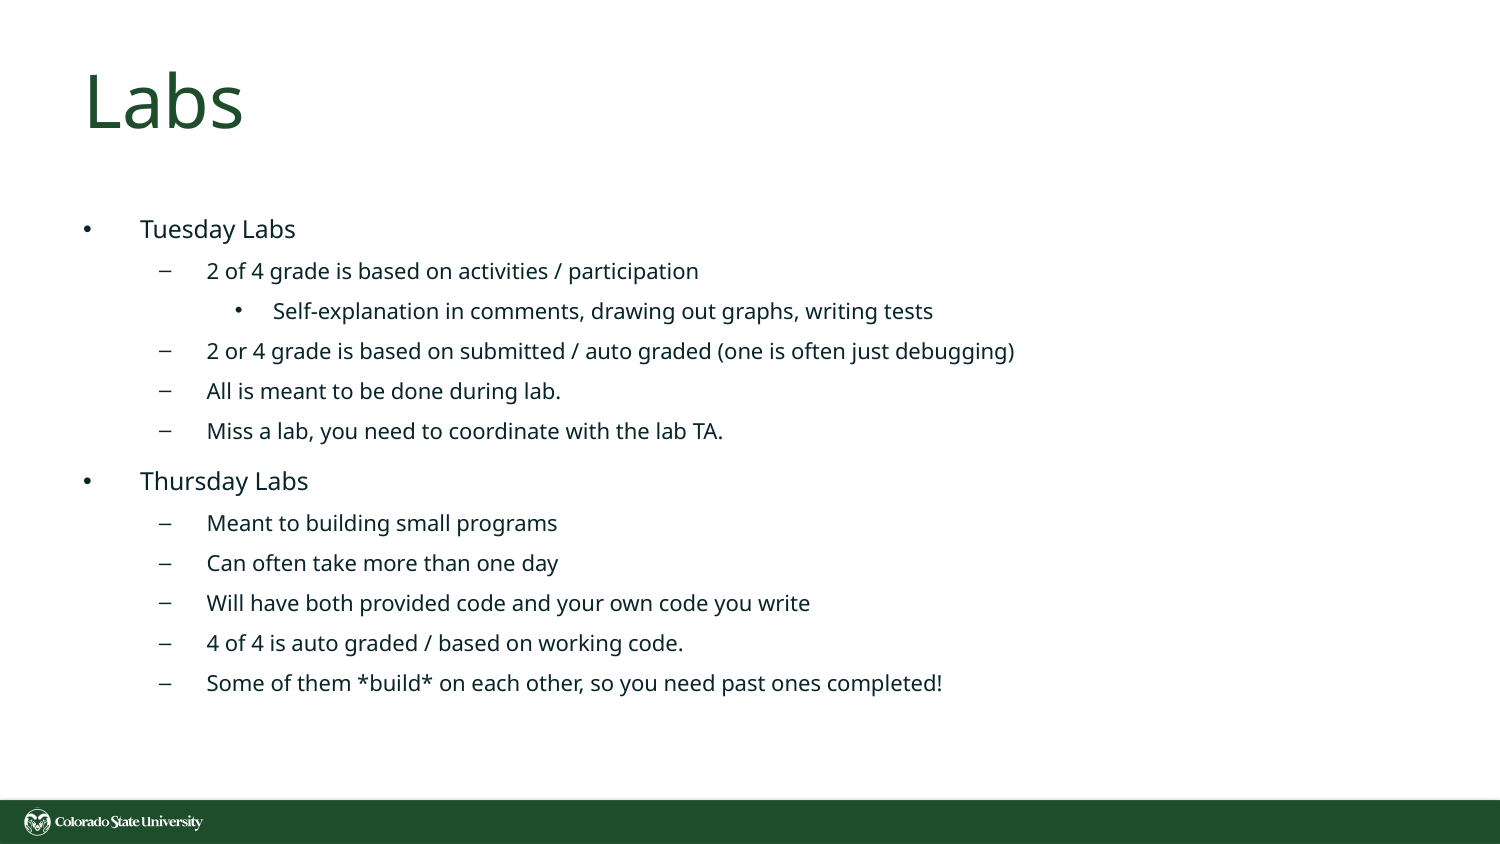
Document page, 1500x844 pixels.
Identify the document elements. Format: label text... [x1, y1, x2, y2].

title Labs [68, 38, 1432, 159]
picture [16, 800, 211, 844]
list Tuesday Labs 2 of 4 grade is based on activities / participation Self-explanation in comments, drawing out graphs, writing tests 2 or 4 grade is based on submitted / auto graded (one is often just debugging) All is meant to be done during lab. Miss a lab, you need to coordinate with the lab TA. Thursday Labs Meant to building small programs Can often take more than one day Will have both provided code and your own code you write 4 of 4 is auto graded / based on working code. Some of them *build* on each other, so you need past ones completed! [68, 192, 1432, 714]
